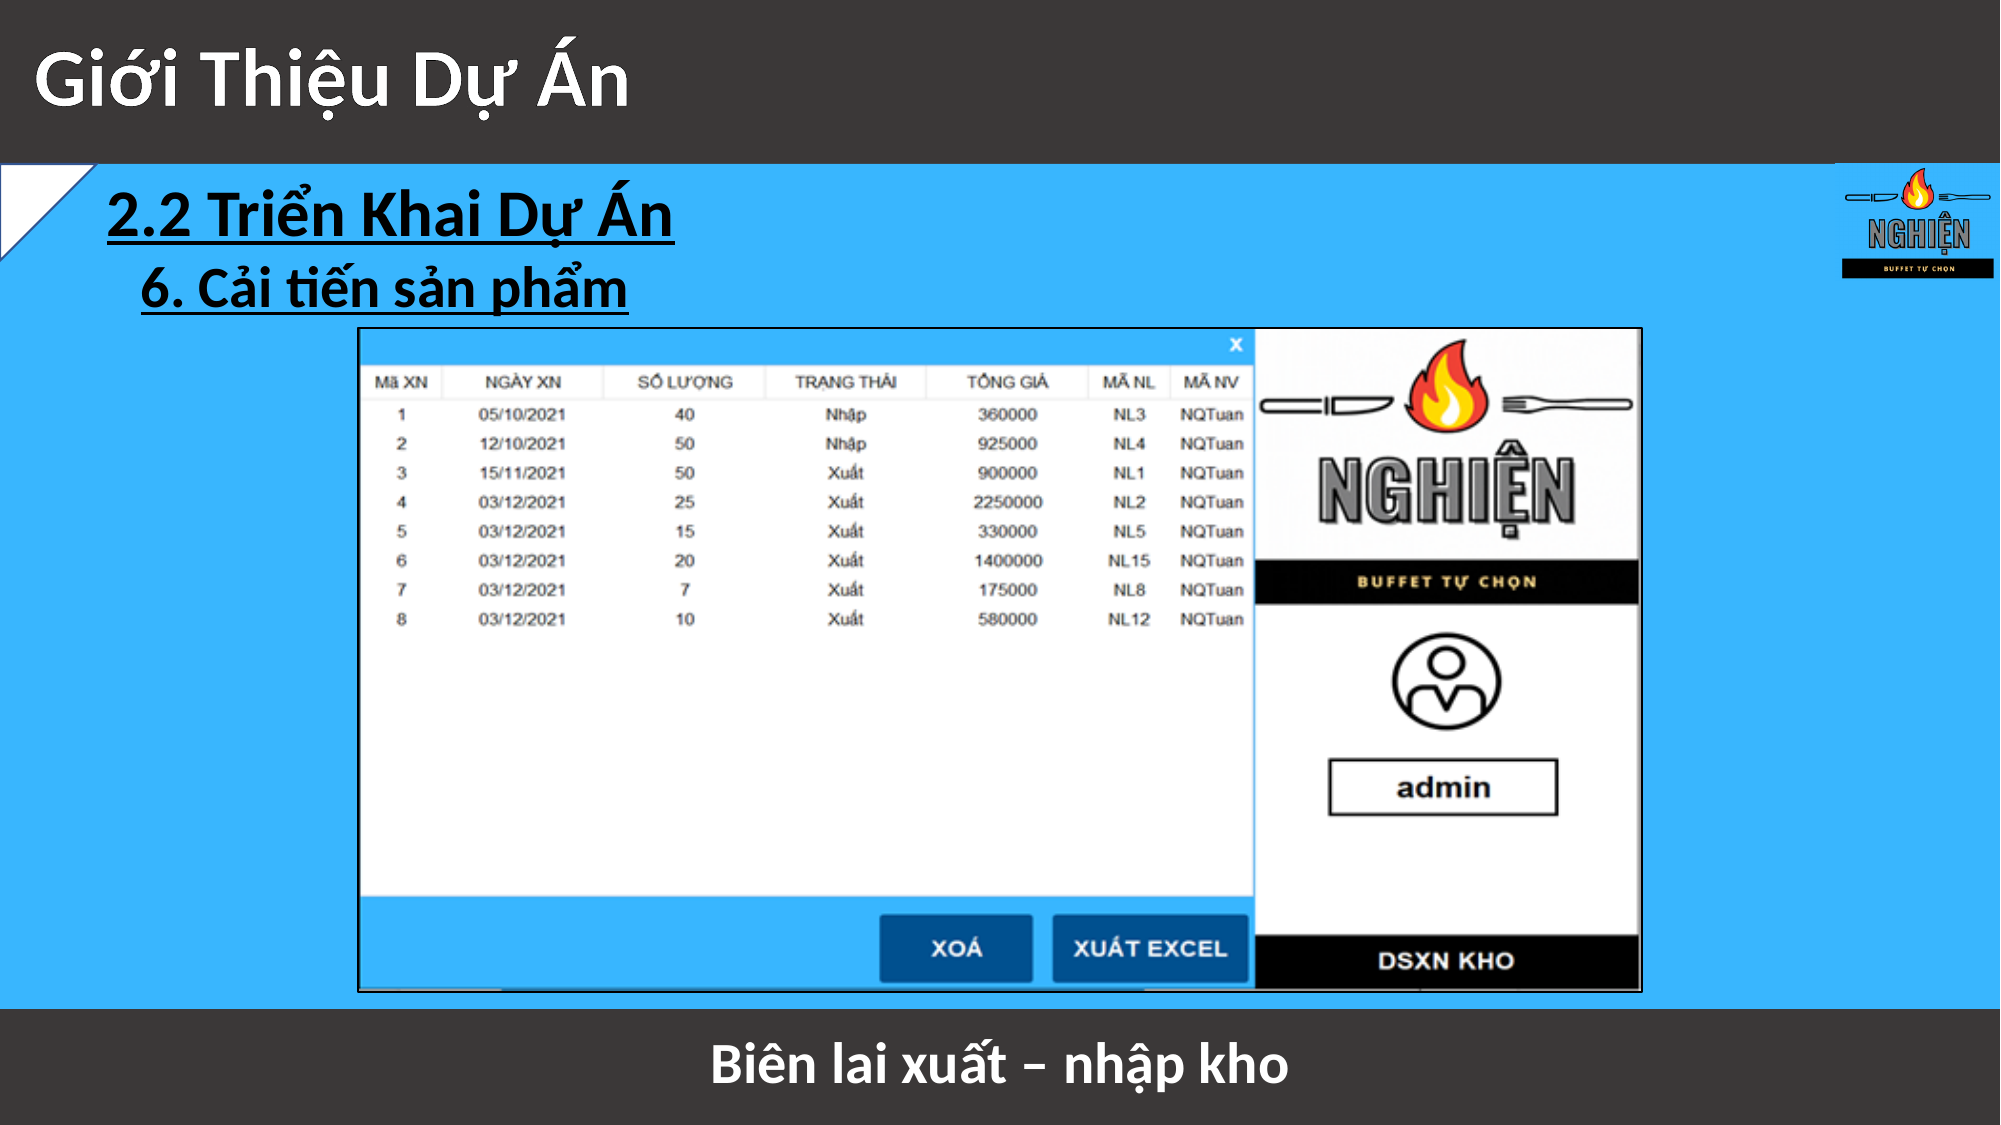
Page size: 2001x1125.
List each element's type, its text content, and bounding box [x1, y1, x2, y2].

picture [359, 328, 1641, 991]
picture [1835, 163, 2000, 282]
text_box Giới Thiệu Dự Án [0, 15, 724, 131]
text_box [0, 163, 2000, 1009]
text_box Biên lai xuất – nhập kho [695, 1017, 1305, 1103]
